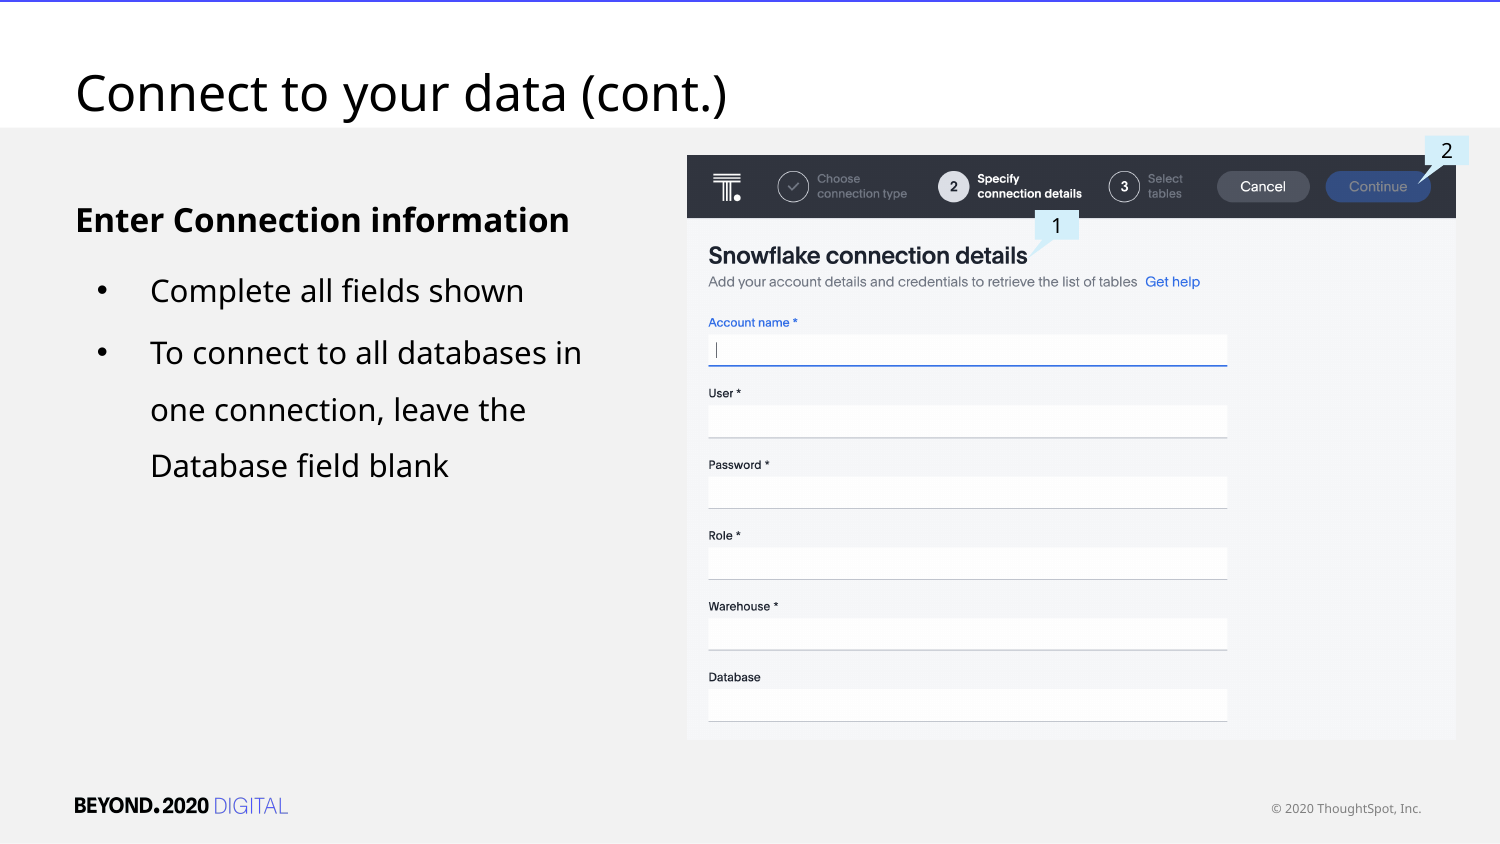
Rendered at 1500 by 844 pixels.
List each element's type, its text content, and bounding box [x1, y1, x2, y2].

picture [75, 797, 288, 814]
title Connect to your data (cont.) [75, 45, 1425, 124]
list Complete all fields shown To connect to all databases in one connection, leave the Database field blank [75, 245, 647, 732]
list Enter Connection information [75, 167, 682, 246]
picture [687, 155, 1456, 740]
text_box 2 [1424, 135, 1469, 166]
